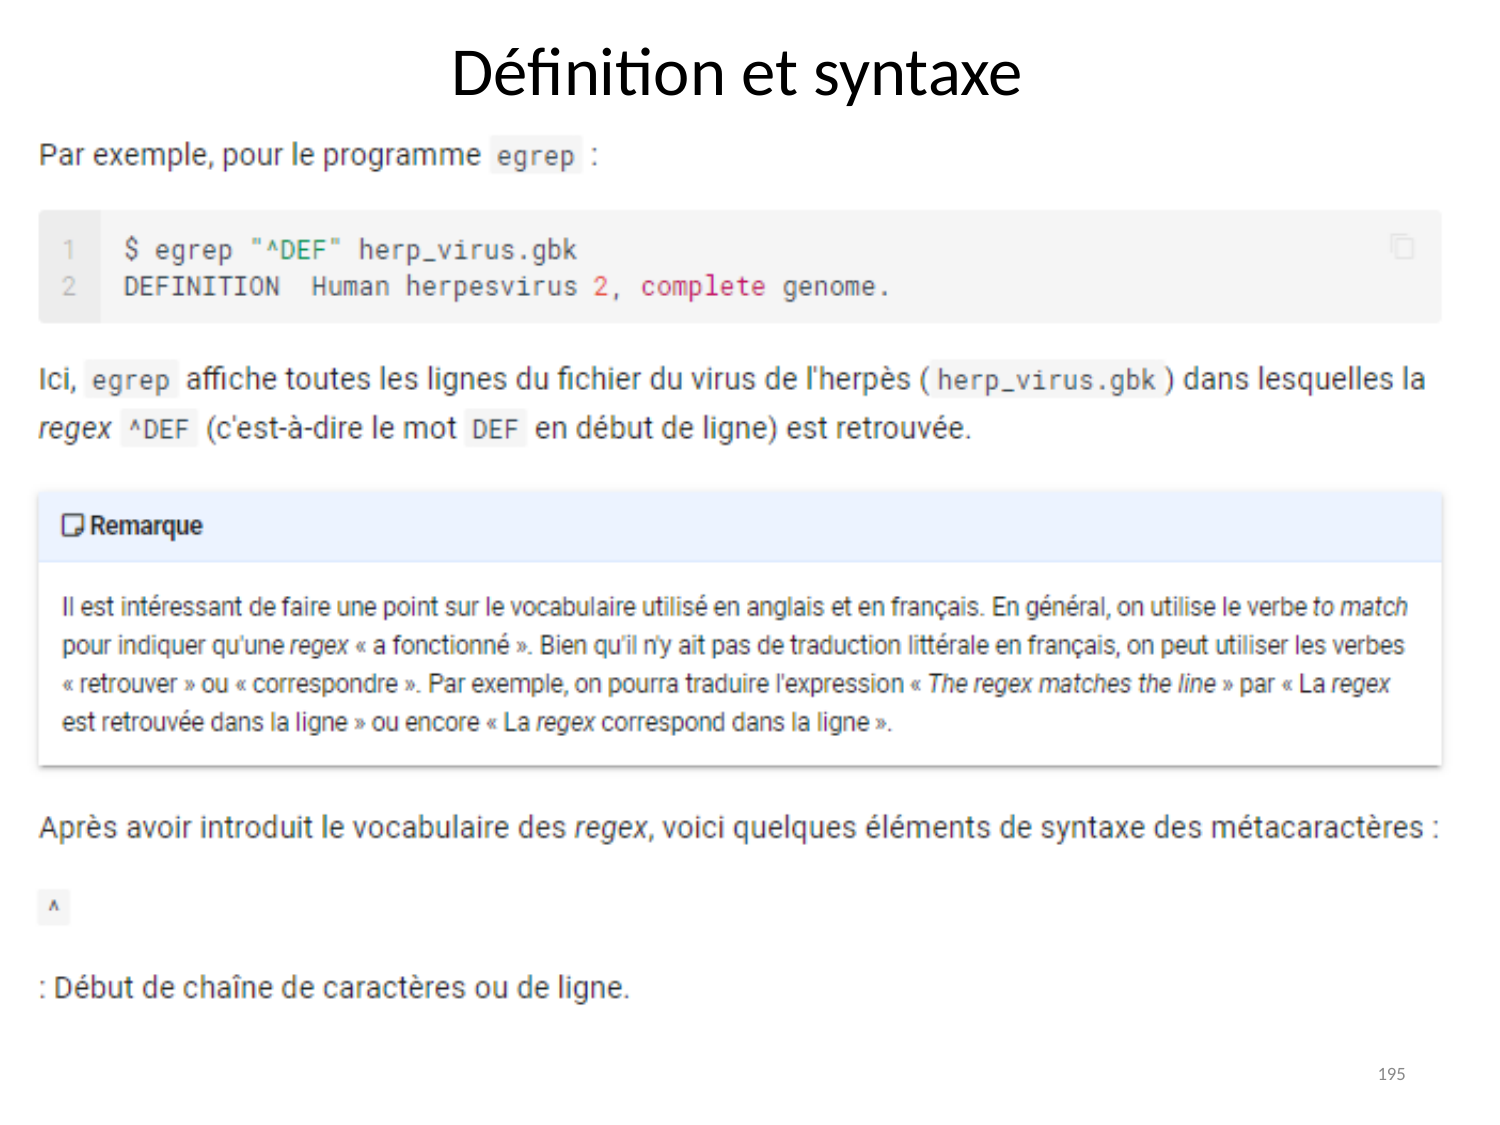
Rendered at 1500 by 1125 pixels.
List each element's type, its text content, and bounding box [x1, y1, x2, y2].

title Définition et syntaxe [0, 0, 1475, 146]
text_box 195 [1083, 1042, 1421, 1103]
picture [20, 122, 1473, 1020]
